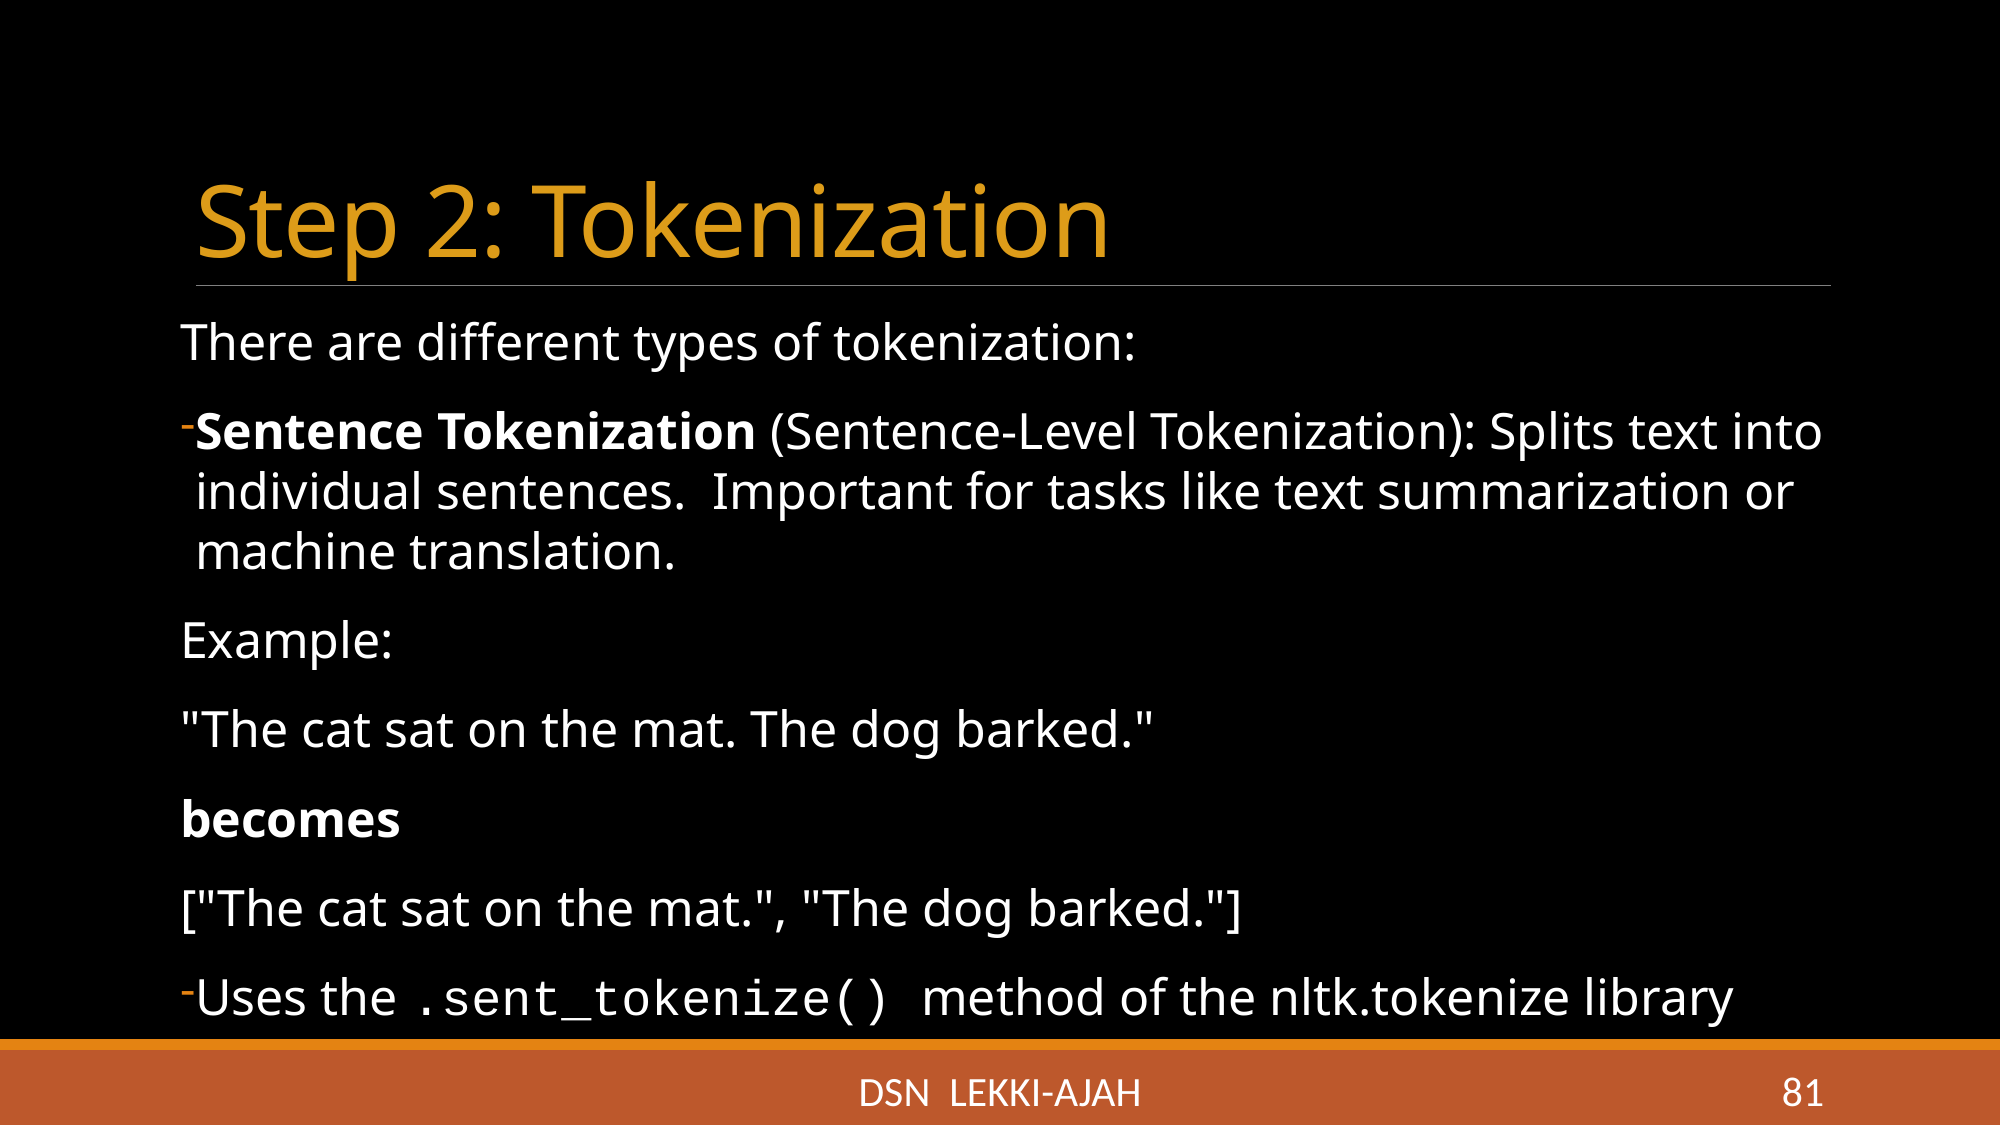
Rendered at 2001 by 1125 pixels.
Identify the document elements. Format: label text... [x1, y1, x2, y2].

footer DSN LEKKI-AJAH [604, 1059, 1396, 1120]
list There are different types of tokenization: Sentence Tokenization (Sentence-Level Tokenization): Splits text into individual sentences. Important for tasks like text summarization or machine translation. Example: "The cat sat on the mat. The dog barked." becomes ["The cat sat on the mat.", "The dog barked."] Uses the .sent_tokenize() method of the nltk.tokenize library [180, 302, 1887, 1054]
slide_number 81 [1624, 1059, 1840, 1120]
title Step 2: Tokenization [180, 47, 1830, 285]
text_box [277, 919, 933, 1054]
